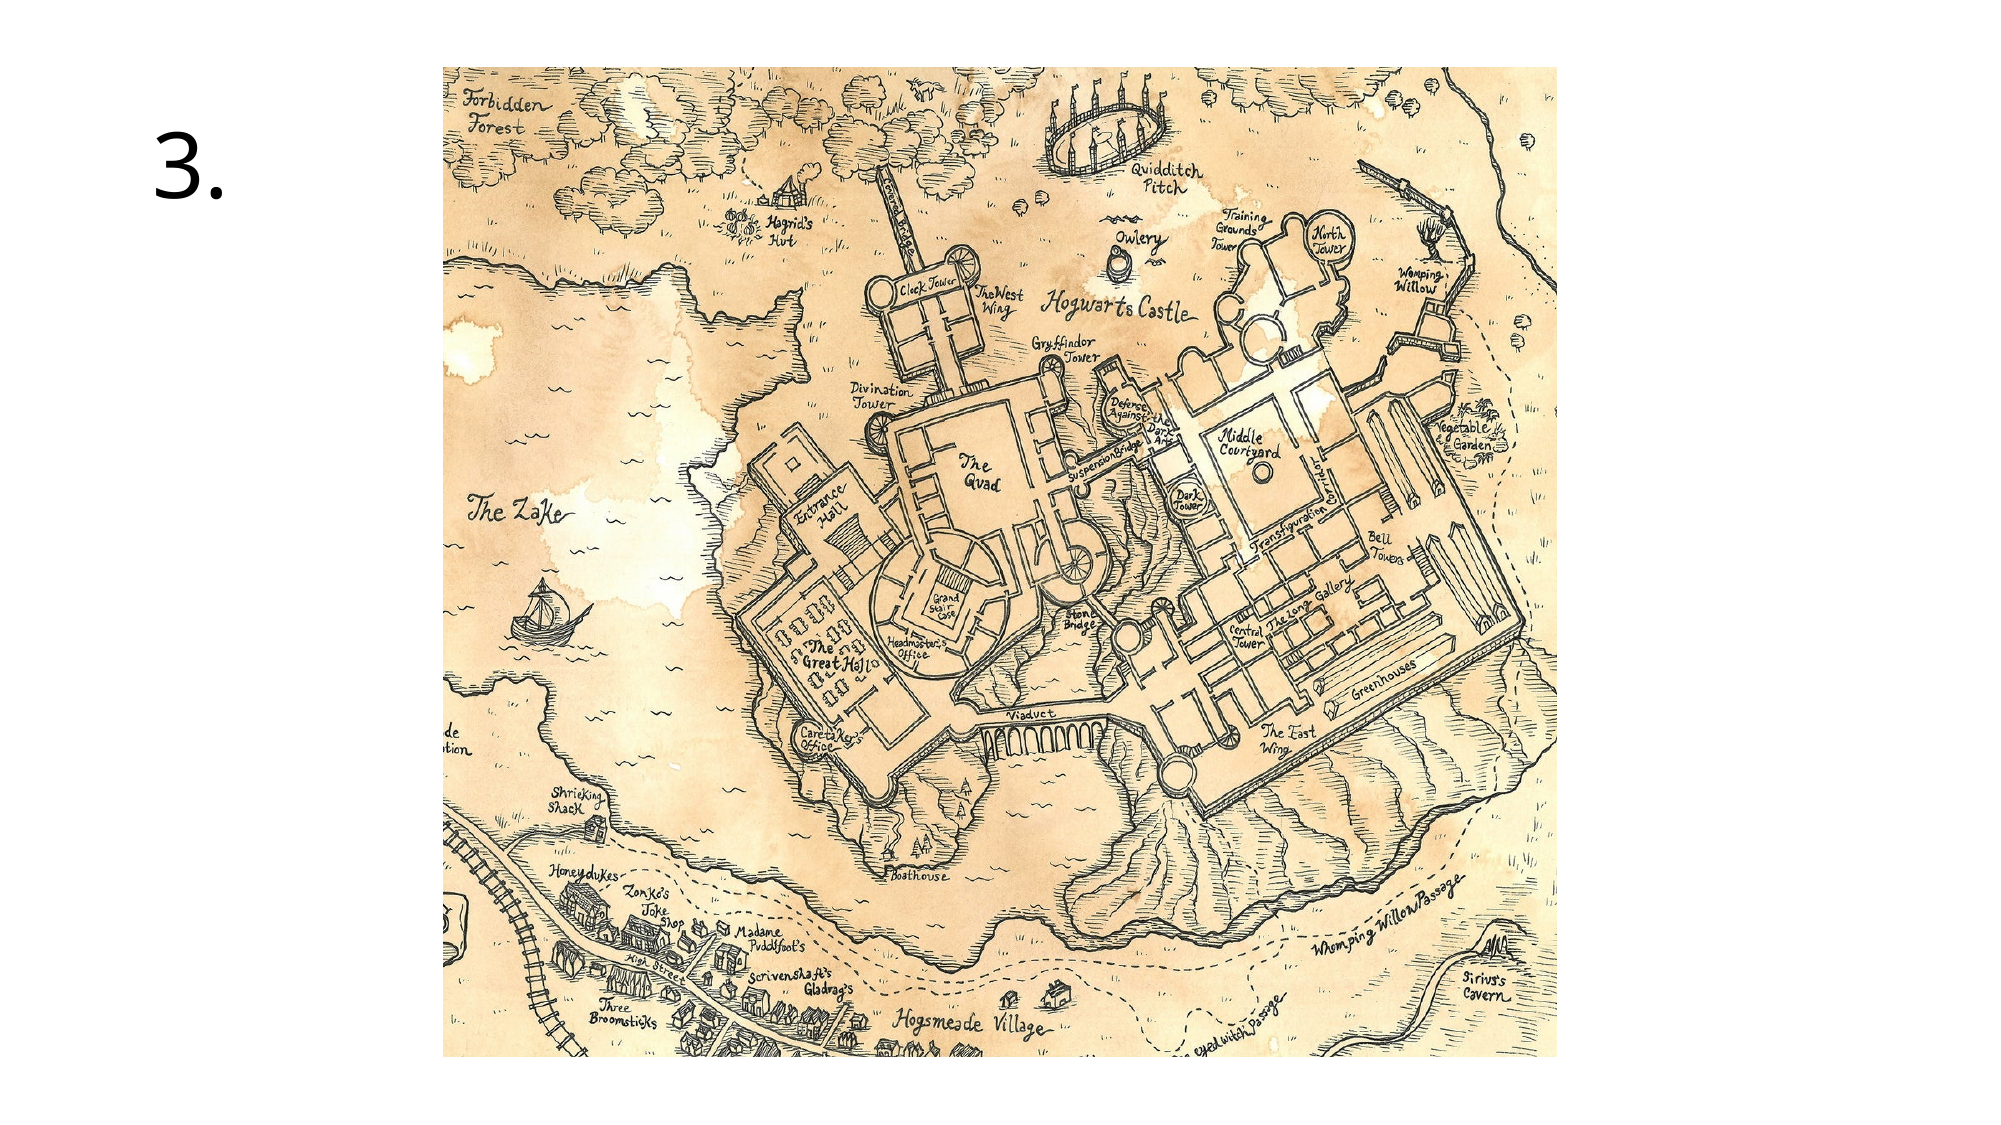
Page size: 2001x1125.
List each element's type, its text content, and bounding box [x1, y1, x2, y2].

title 3. [137, 59, 1863, 278]
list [443, 67, 1557, 1058]
